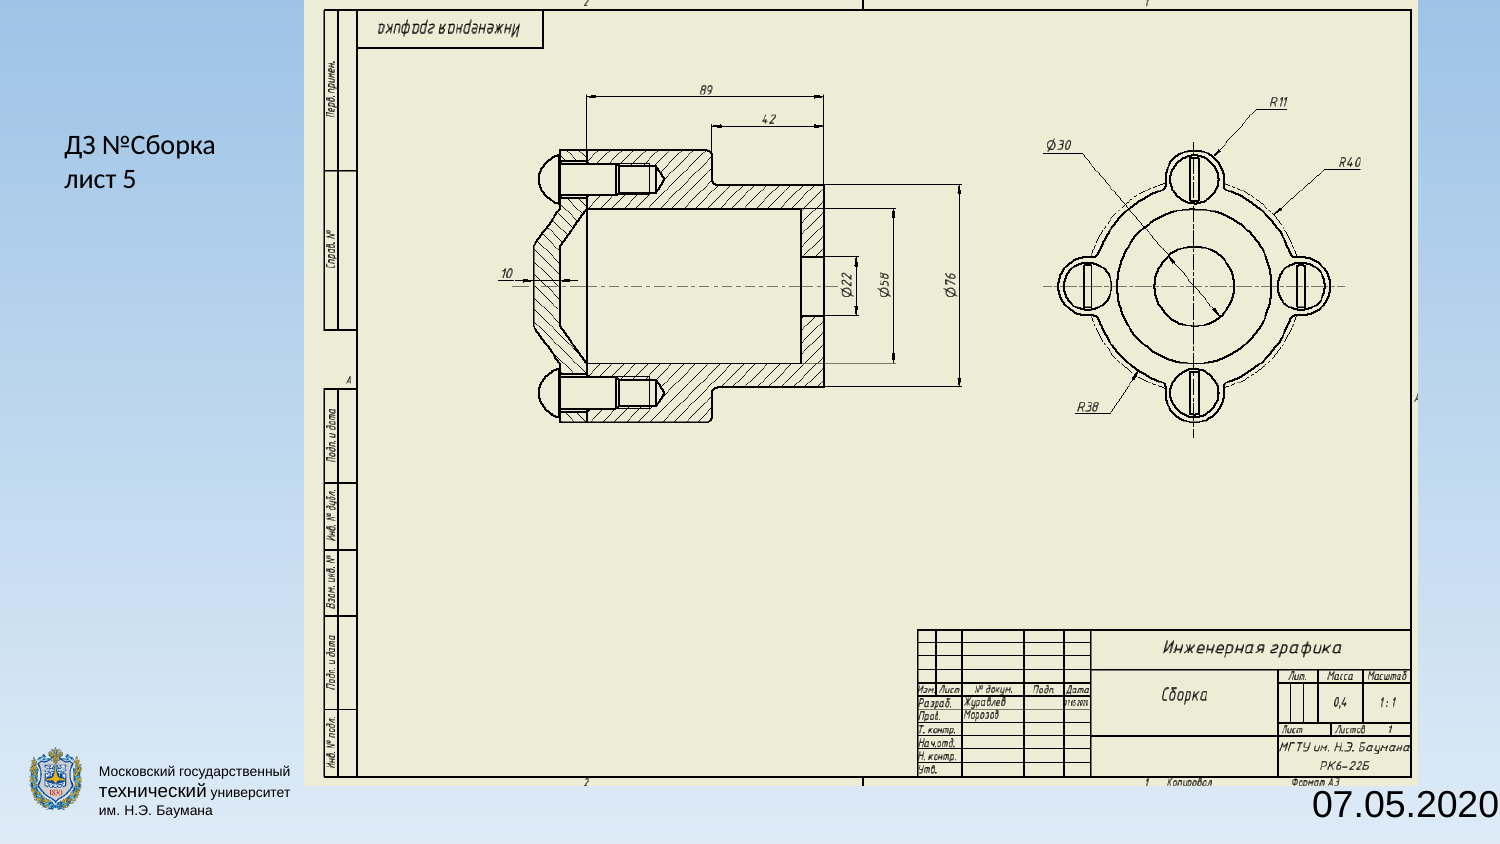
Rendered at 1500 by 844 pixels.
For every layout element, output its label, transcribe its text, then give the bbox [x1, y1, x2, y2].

picture [29, 747, 82, 810]
text_box ДЗ №Сборка лист 5 [49, 118, 238, 202]
picture [304, 0, 1418, 786]
text_box 07.05.2020 [1297, 772, 1500, 832]
